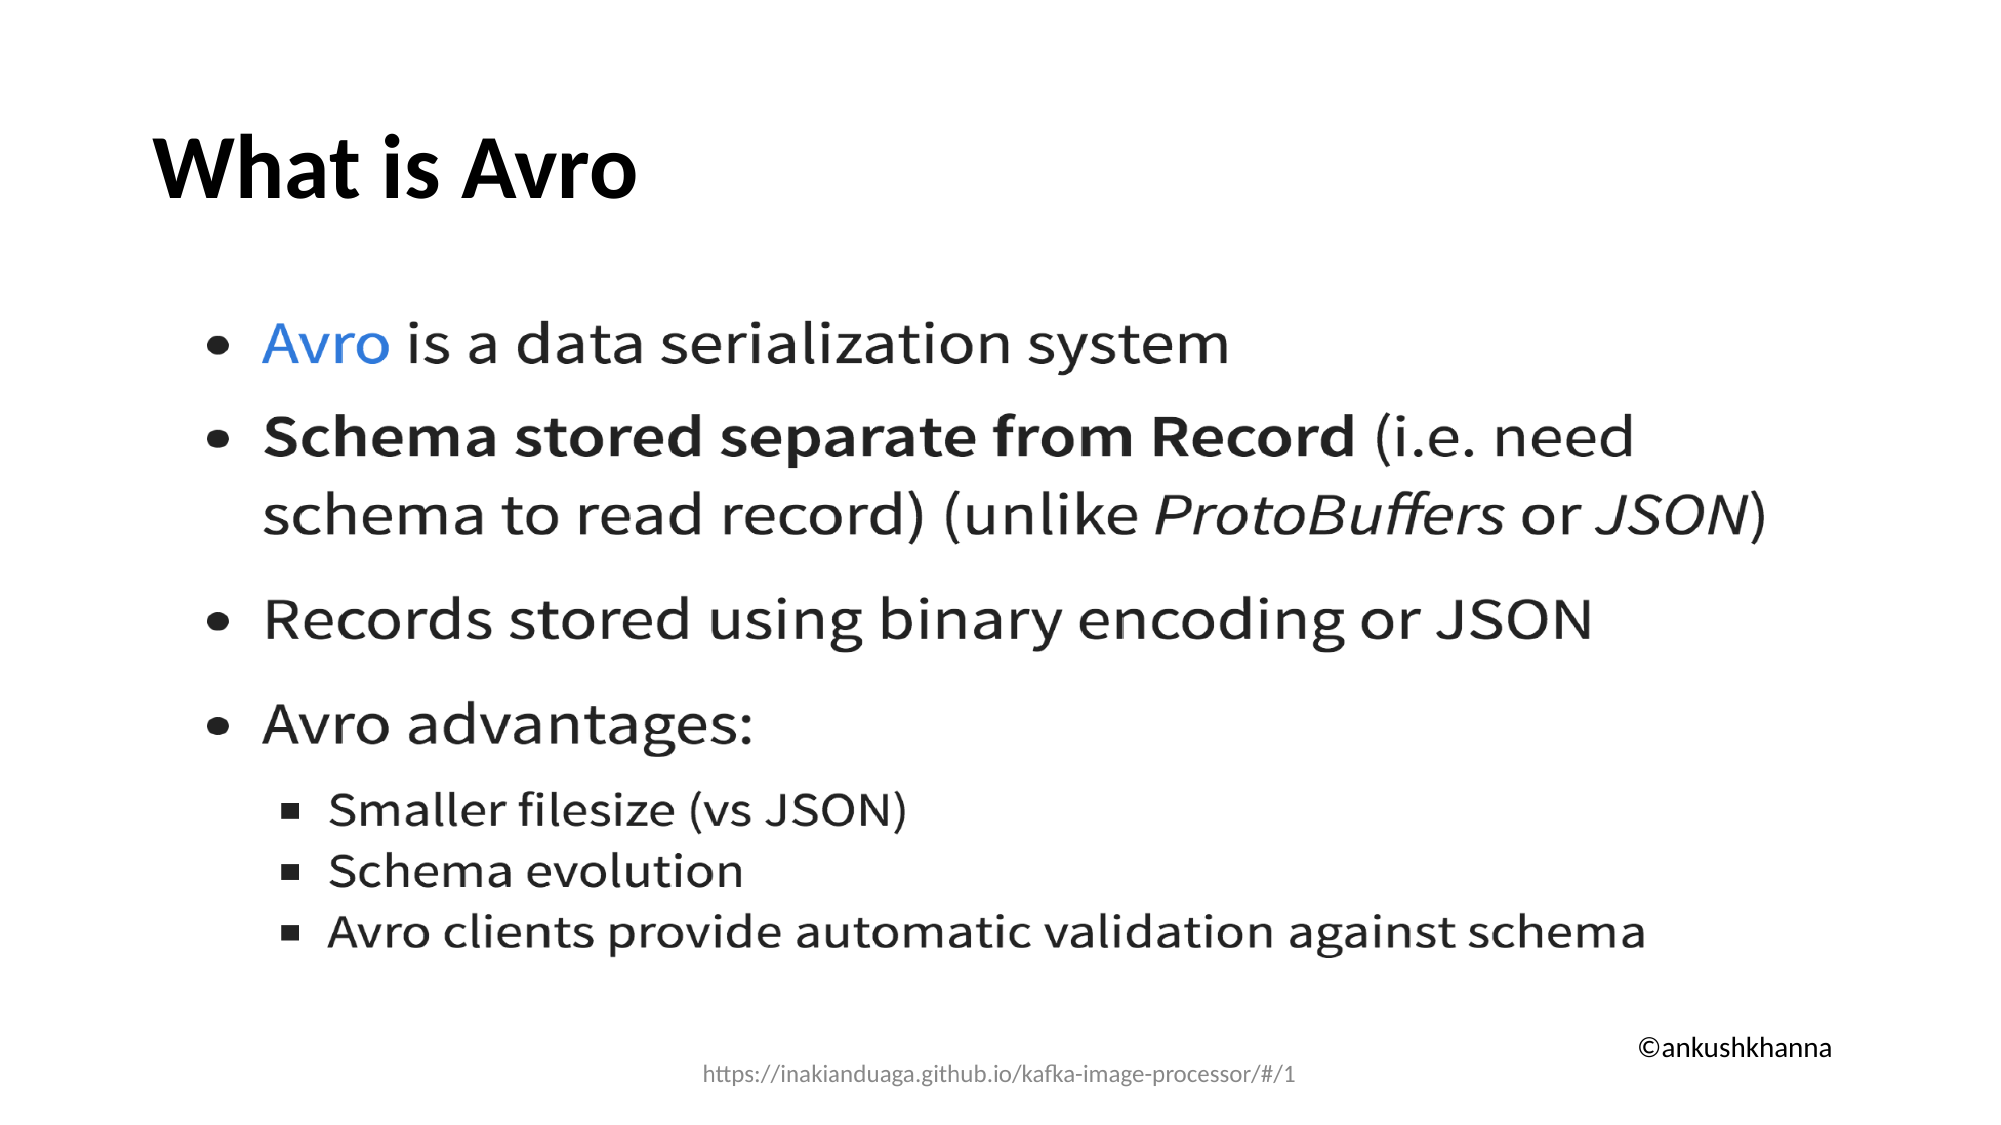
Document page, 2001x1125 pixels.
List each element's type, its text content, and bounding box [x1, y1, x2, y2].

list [137, 299, 1863, 1014]
title What is Avro [137, 59, 1863, 278]
footer https://inakianduaga.github.io/kafka-image-processor/#/1 [662, 1042, 1338, 1103]
